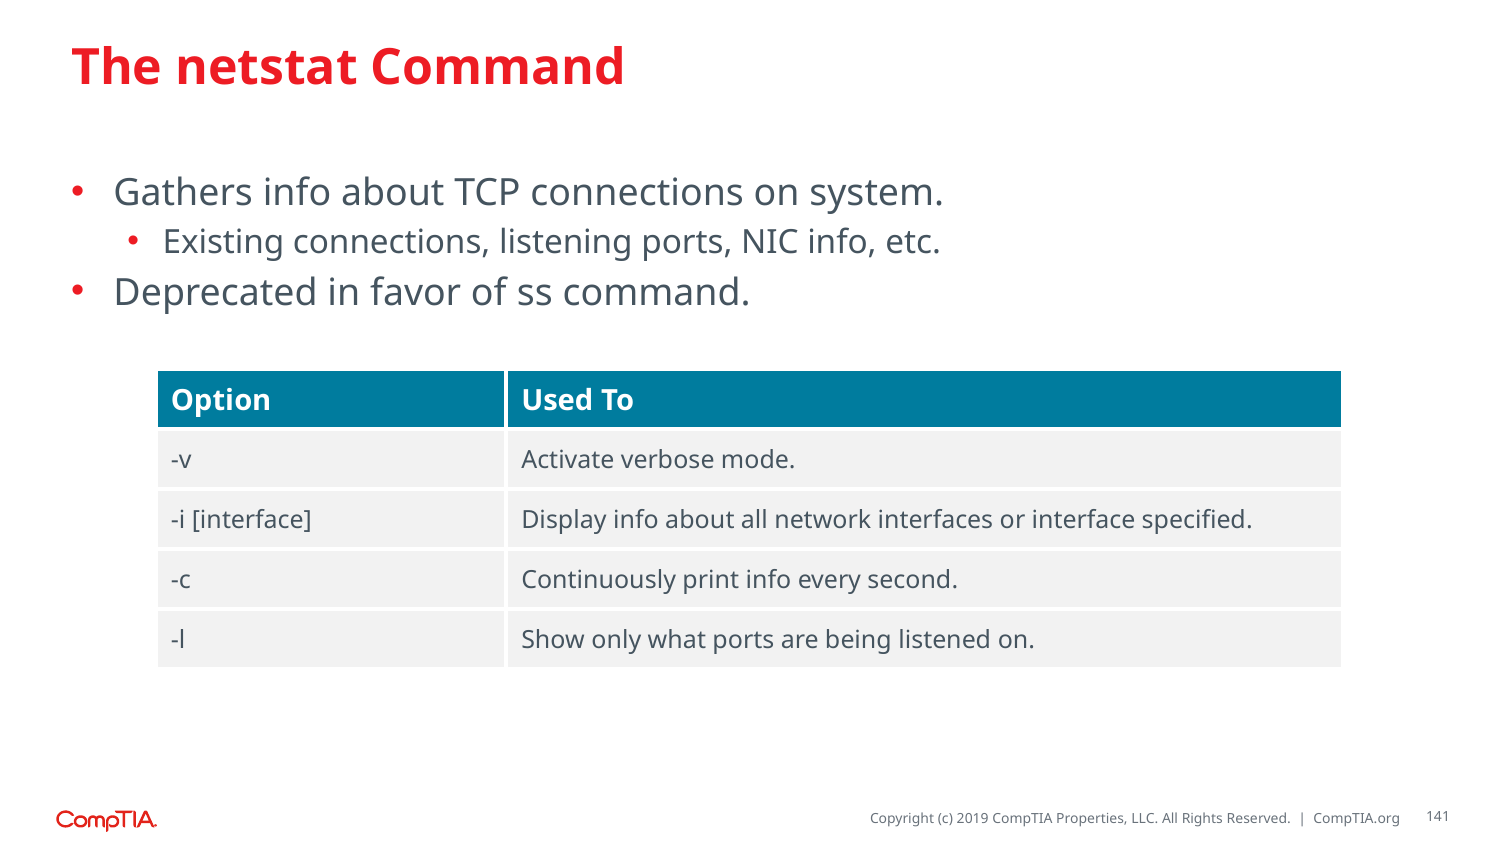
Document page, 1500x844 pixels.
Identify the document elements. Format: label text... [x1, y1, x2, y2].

table_cell -i [interface] [158, 491, 504, 547]
table_cell Continuously print info every second. [508, 551, 1341, 607]
table_cell Display info about all network interfaces or interface specified. [508, 491, 1341, 547]
table_header Used To [508, 371, 1341, 427]
table_cell -l [158, 611, 504, 667]
table_cell -c [158, 551, 504, 607]
table_cell Show only what ports are being listened on. [508, 611, 1341, 667]
table_cell -v [158, 431, 504, 487]
title The netstat Command [56, 12, 1444, 117]
table_header Option [158, 371, 504, 427]
table_cell Activate verbose mode. [508, 431, 1341, 487]
slide_number 141 [1407, 800, 1450, 835]
list Gathers info about TCP connections on system. Existing connections, listening ports, NIC info, etc. Deprecated in favor of ss command. [56, 160, 1444, 746]
